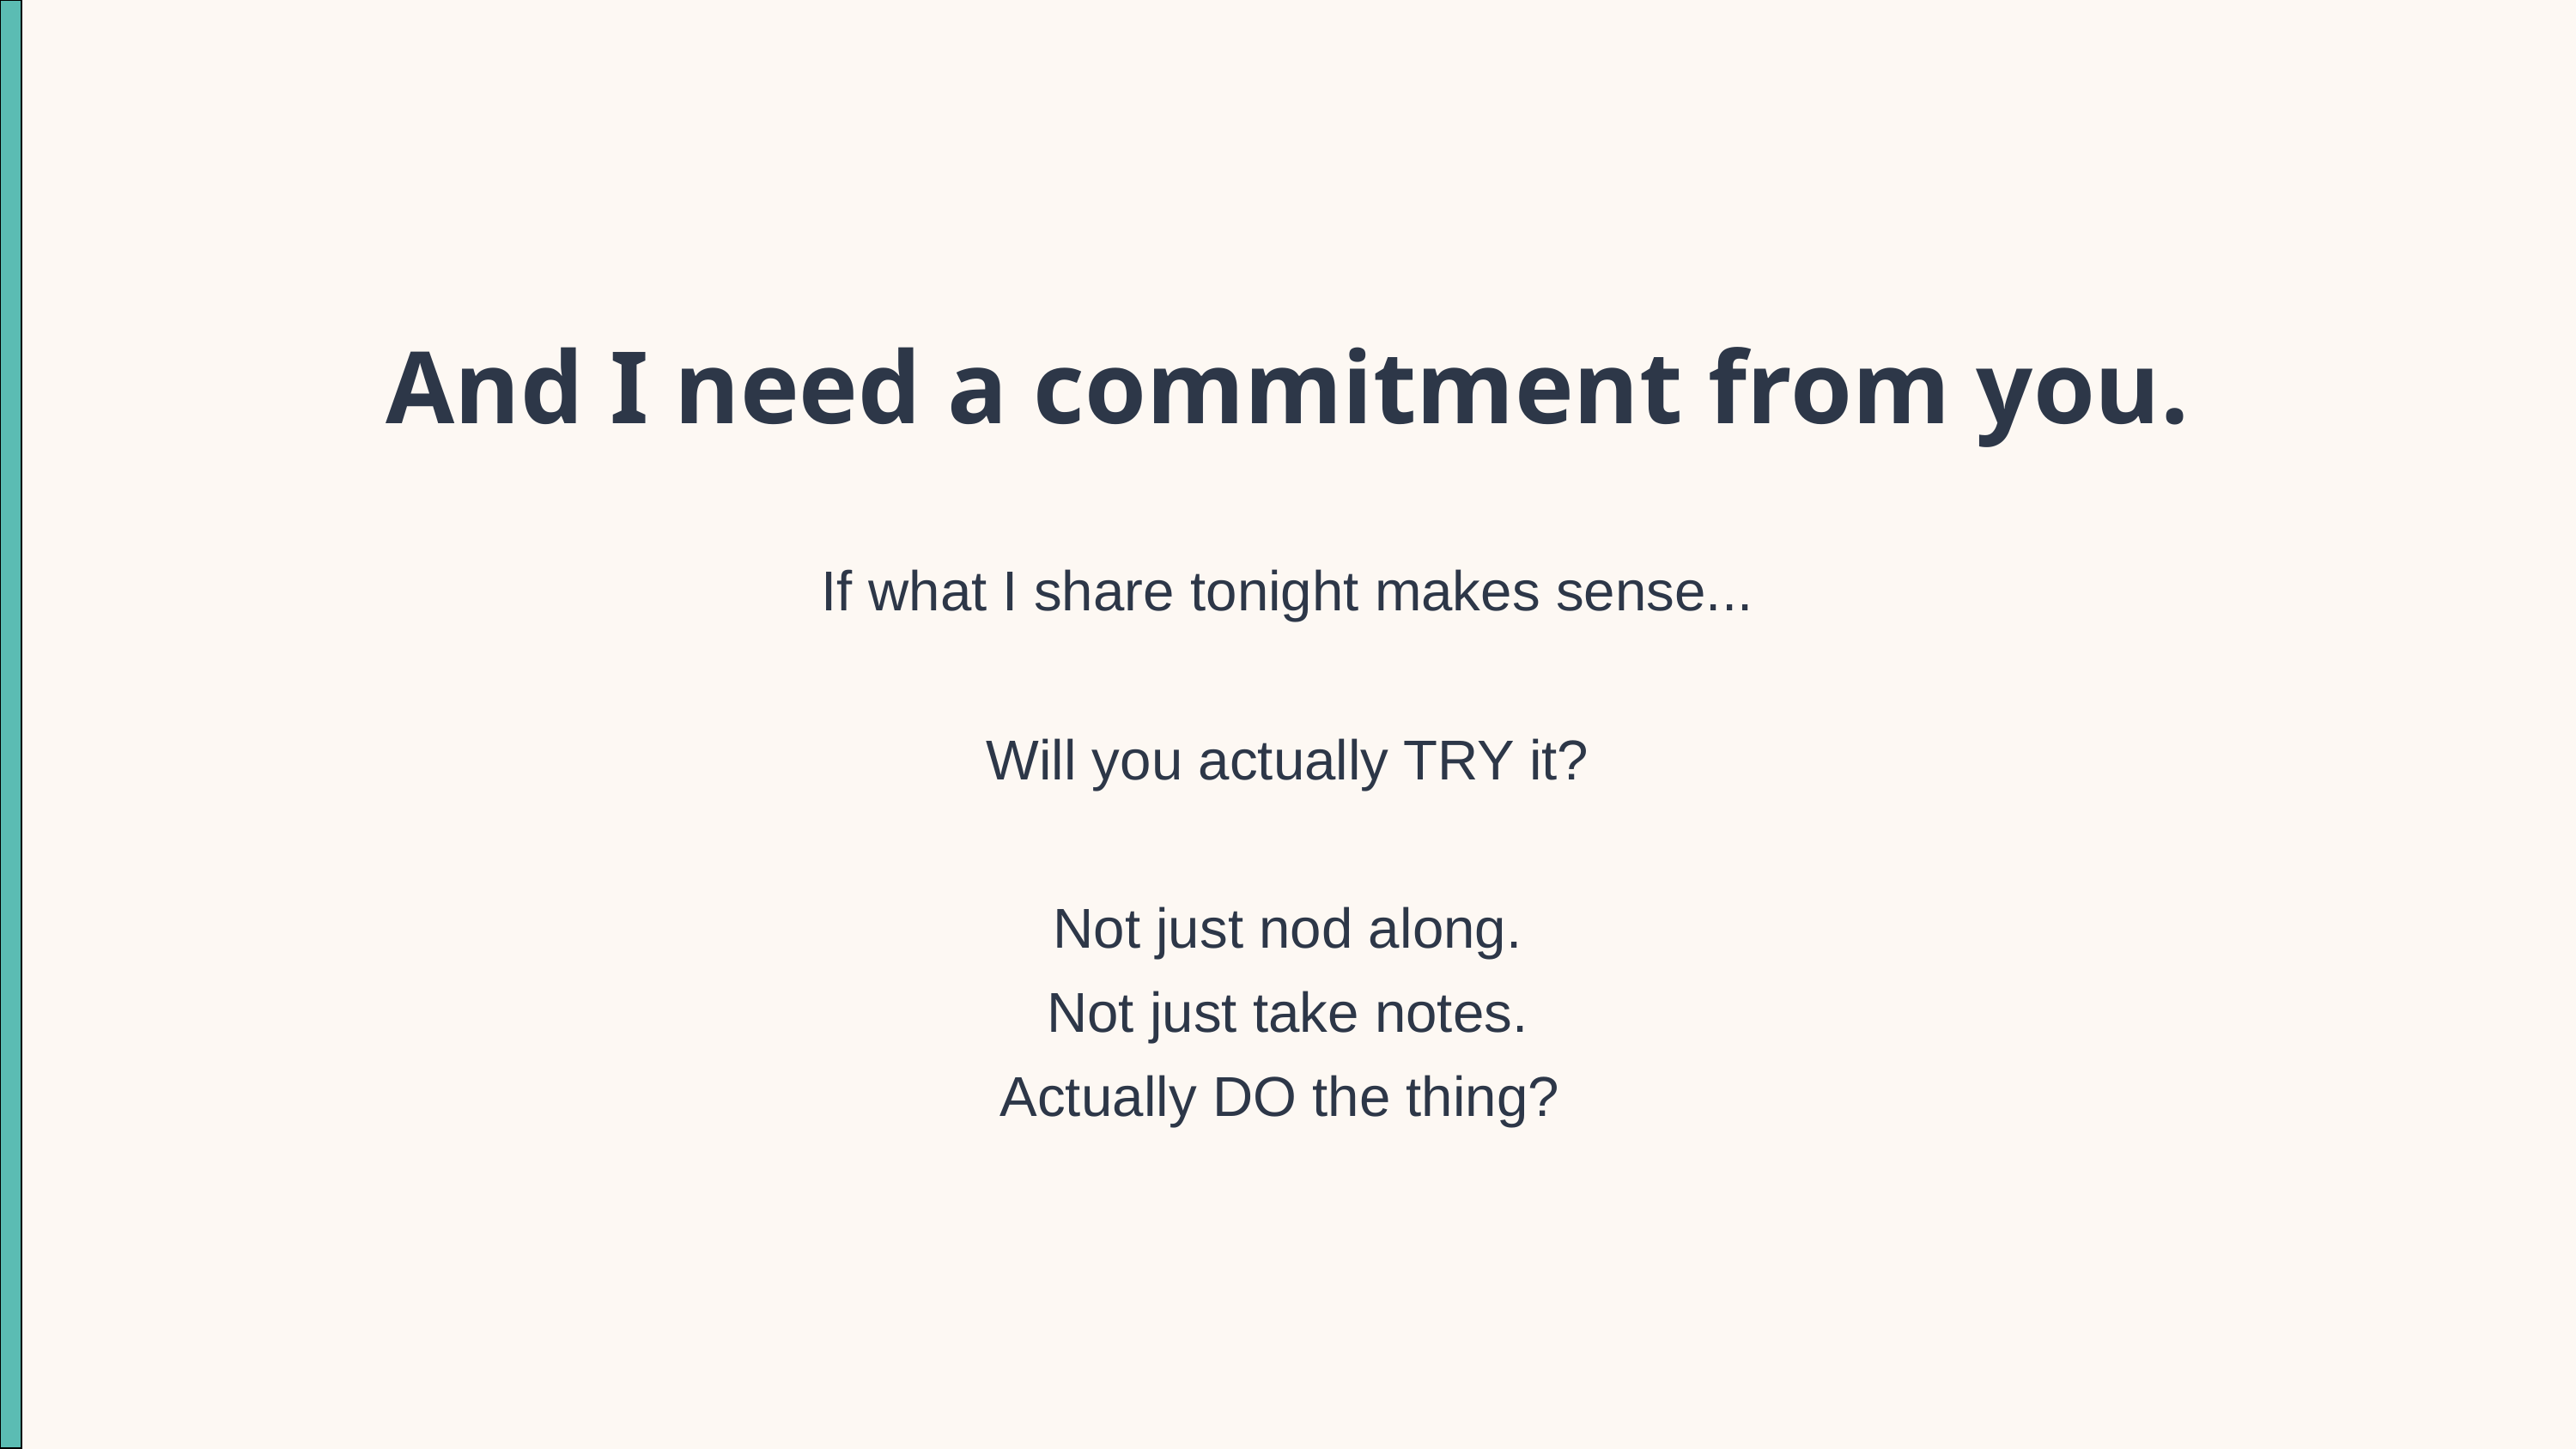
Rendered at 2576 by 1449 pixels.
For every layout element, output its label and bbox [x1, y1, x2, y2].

text_box [0, 0, 22, 1449]
text_box [361, 332, 2215, 1116]
